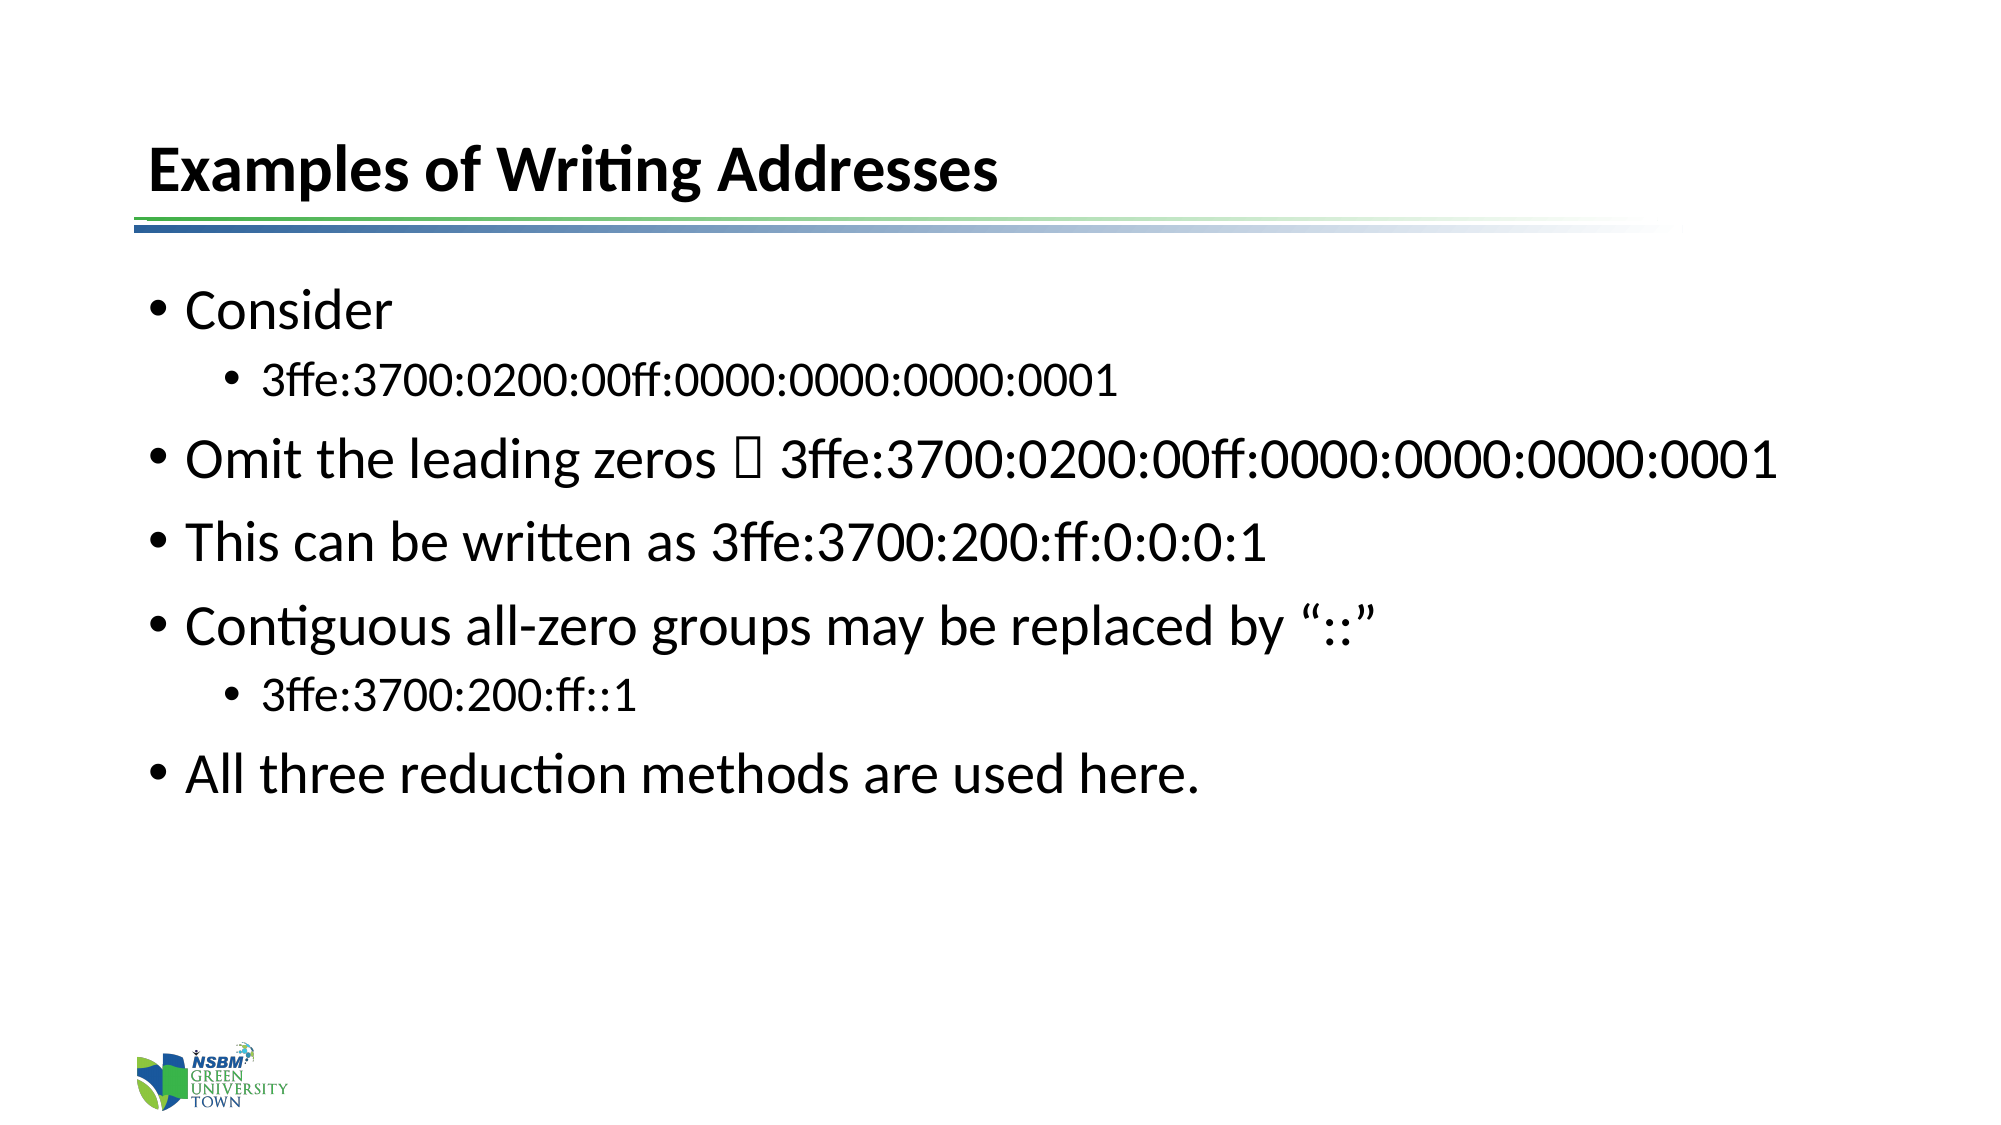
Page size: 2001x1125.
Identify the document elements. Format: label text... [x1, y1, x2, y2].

text_box [96, 37, 1796, 272]
title Examples of Writing Addresses [133, 85, 1859, 256]
list Consider 3ffe:3700:0200:00ff:0000:0000:0000:0001 Omit the leading zeros  3ffe:3700:0200:00ff:0000:0000:0000:0001 This can be written as 3ffe:3700:200:ff:0:0:0:1 Contiguous all-zero groups may be replaced by “::” 3ffe:3700:200:ff::1 All three reduction methods are used here. [133, 272, 1859, 986]
picture [137, 1042, 288, 1111]
